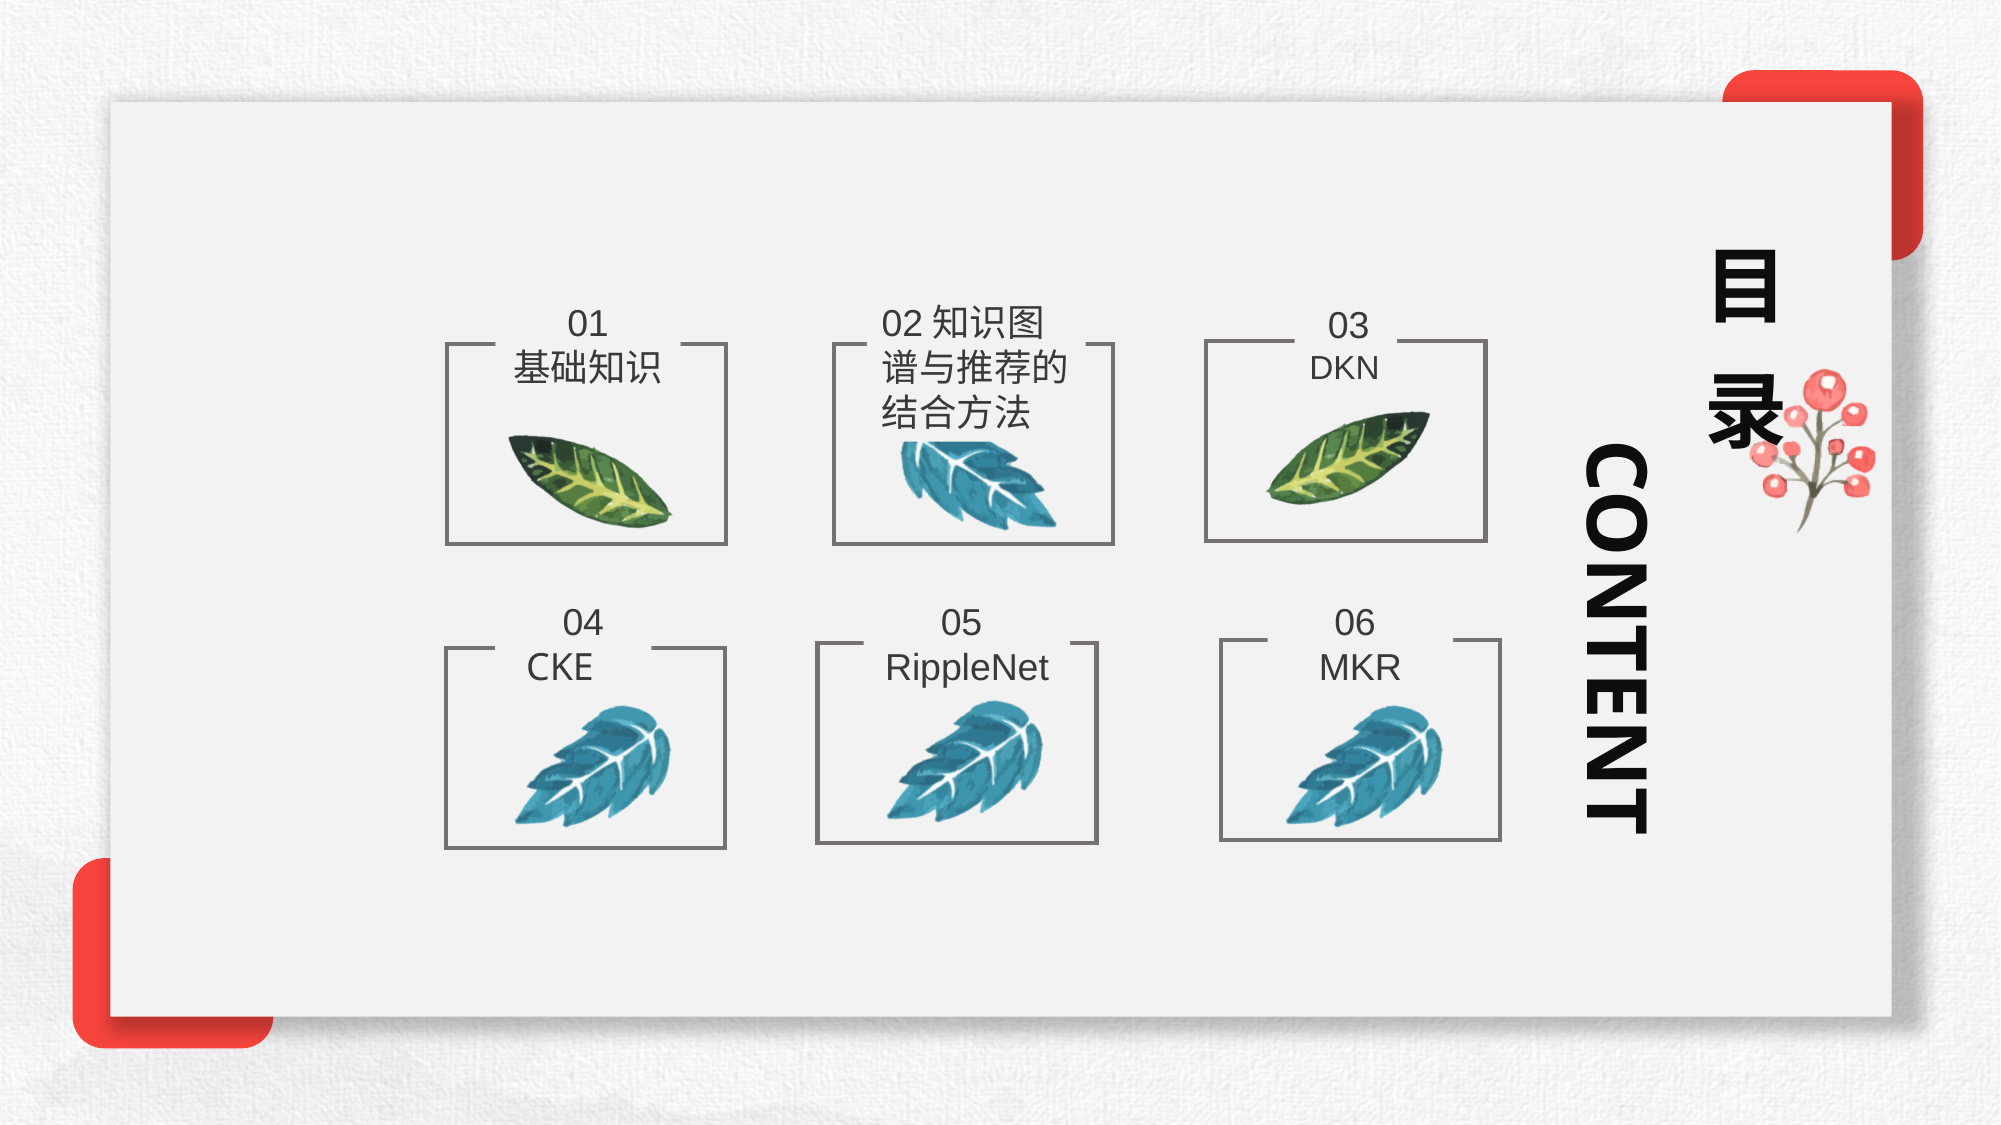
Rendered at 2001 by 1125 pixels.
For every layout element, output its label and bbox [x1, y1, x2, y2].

text_box [523, 291, 1114, 568]
picture [0, 0, 2000, 1125]
text_box [445, 590, 725, 868]
text_box [1220, 590, 1500, 868]
text_box [1206, 293, 1486, 545]
text_box [446, 291, 1039, 571]
text_box [817, 590, 1097, 863]
